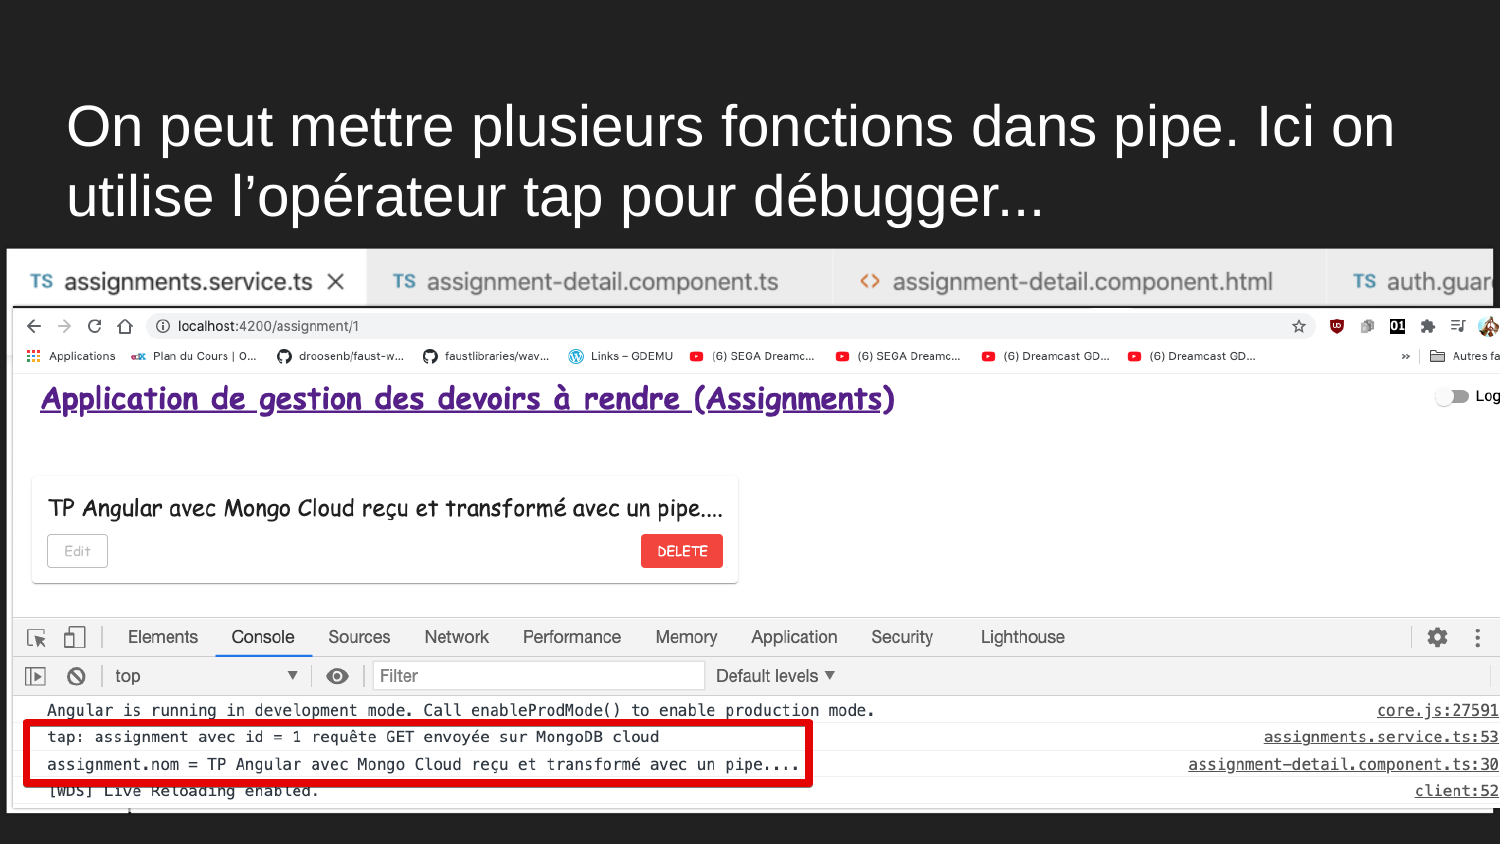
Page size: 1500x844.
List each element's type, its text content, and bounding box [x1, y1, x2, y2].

title On peut mettre plusieurs fonctions dans pipe. Ici on utilise l’opérateur tap pour débugger... [51, 72, 1449, 230]
picture [0, 242, 1500, 820]
